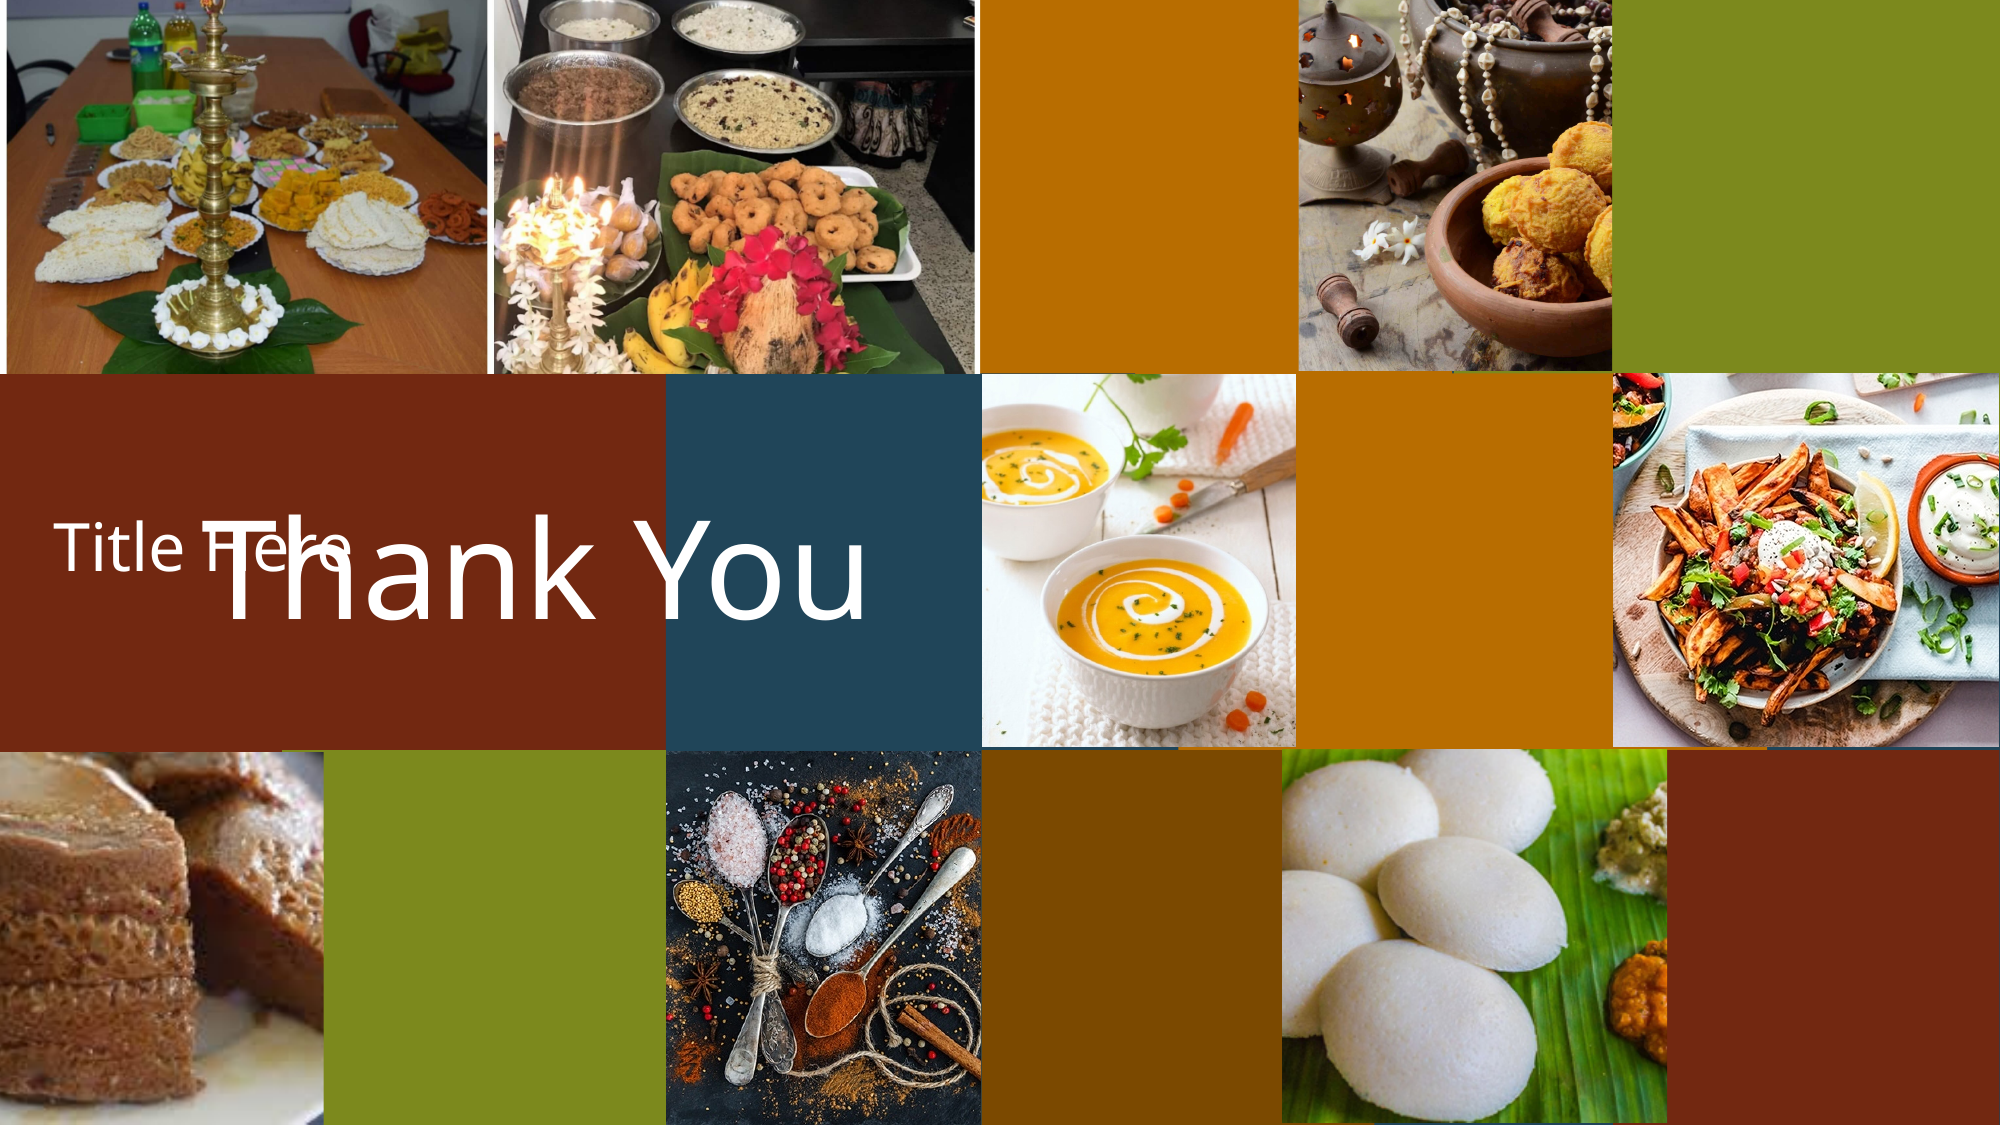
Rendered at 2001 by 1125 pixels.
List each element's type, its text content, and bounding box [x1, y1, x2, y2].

picture [0, 0, 981, 374]
picture [982, 374, 1296, 748]
picture [1281, 749, 1668, 1123]
picture [1613, 373, 1999, 747]
text_box Thank You [186, 474, 918, 655]
title Title Here [38, 441, 947, 659]
picture [1298, 0, 1613, 372]
picture [666, 751, 981, 1125]
picture [0, 752, 324, 1125]
